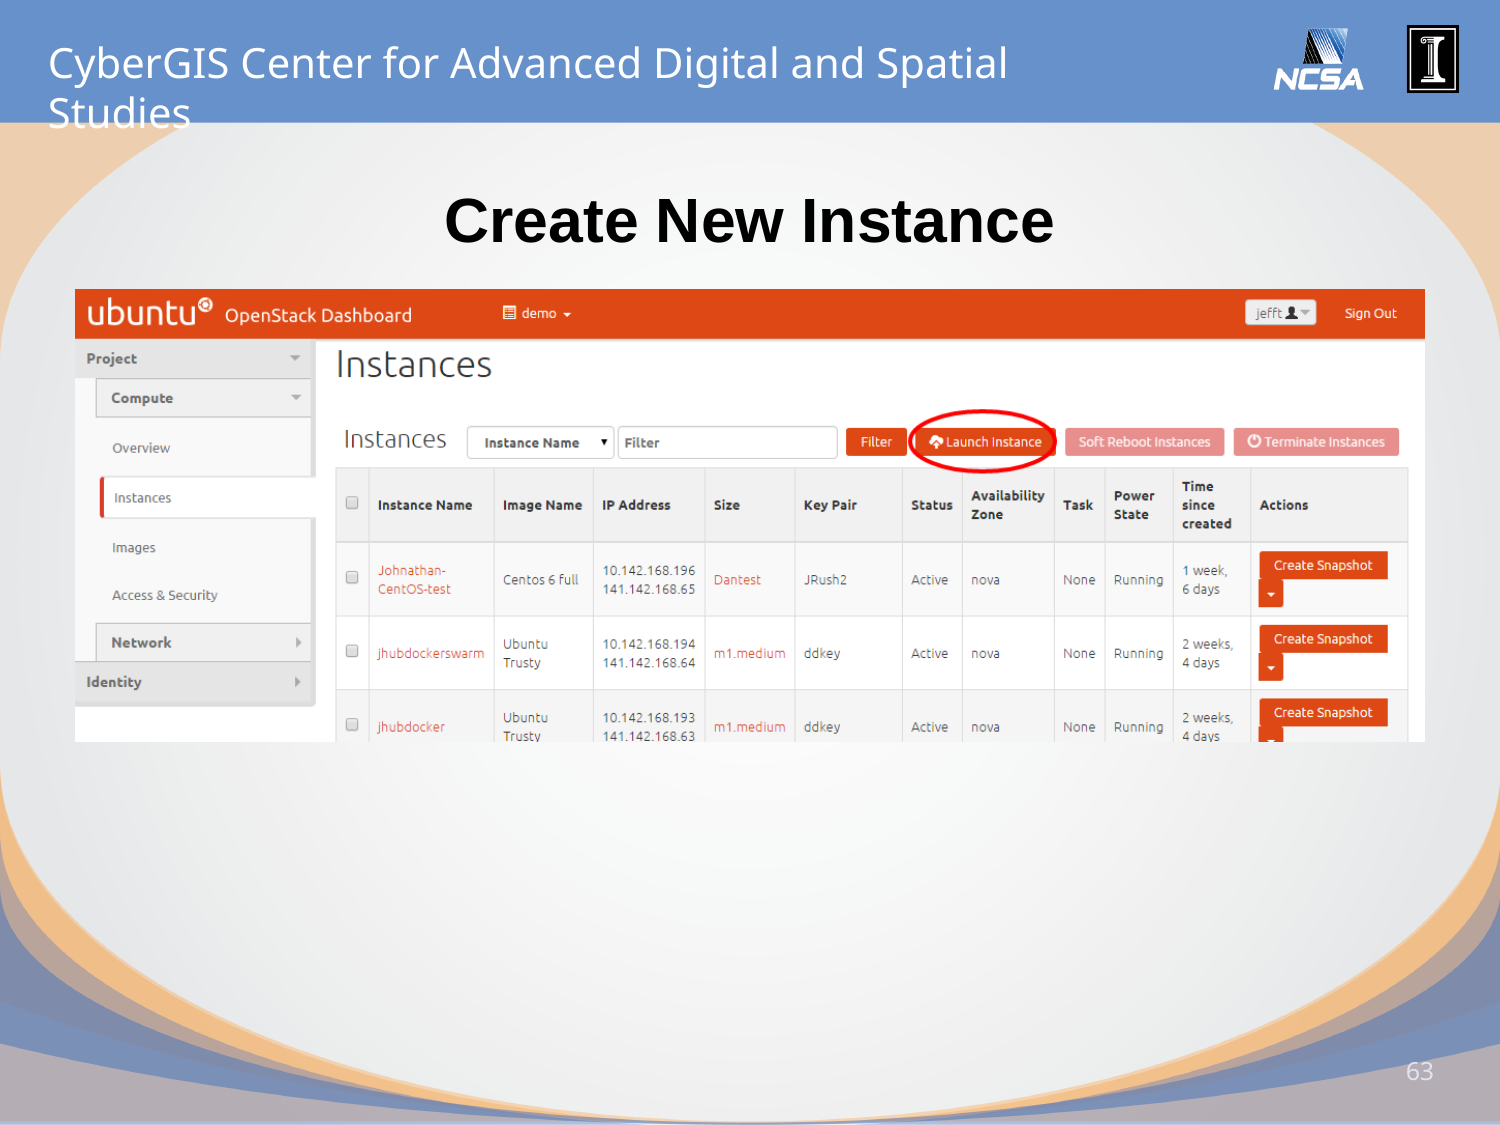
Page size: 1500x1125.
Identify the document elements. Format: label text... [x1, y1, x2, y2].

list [74, 289, 1426, 742]
picture [0, 0, 1500, 1125]
title Create New Instance [75, 0, 1425, 263]
slide_number 63 [1401, 1042, 1494, 1103]
